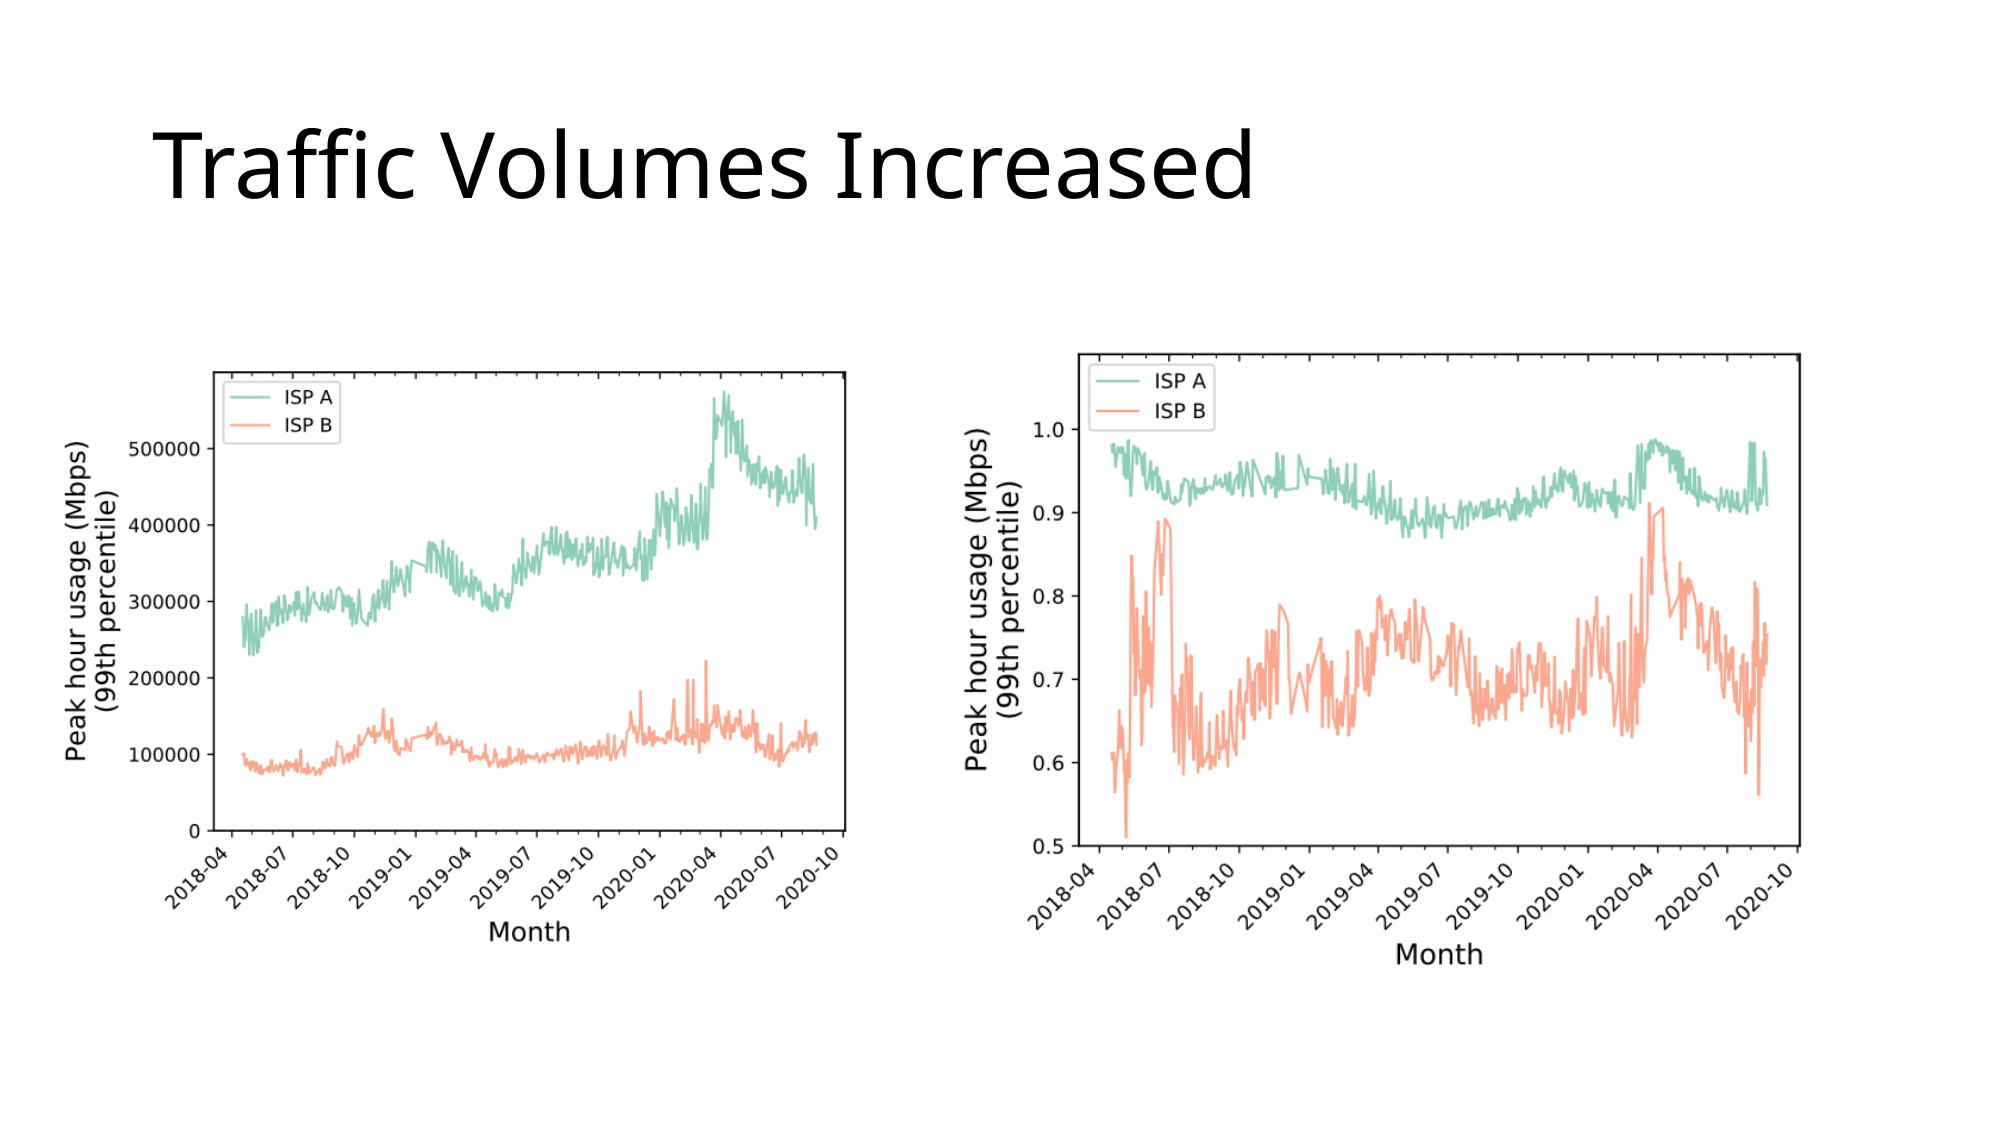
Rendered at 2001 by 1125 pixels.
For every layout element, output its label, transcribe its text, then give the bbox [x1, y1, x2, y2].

picture [26, 329, 883, 955]
picture [935, 329, 1838, 1005]
title Traffic Volumes Increased [137, 59, 1863, 278]
